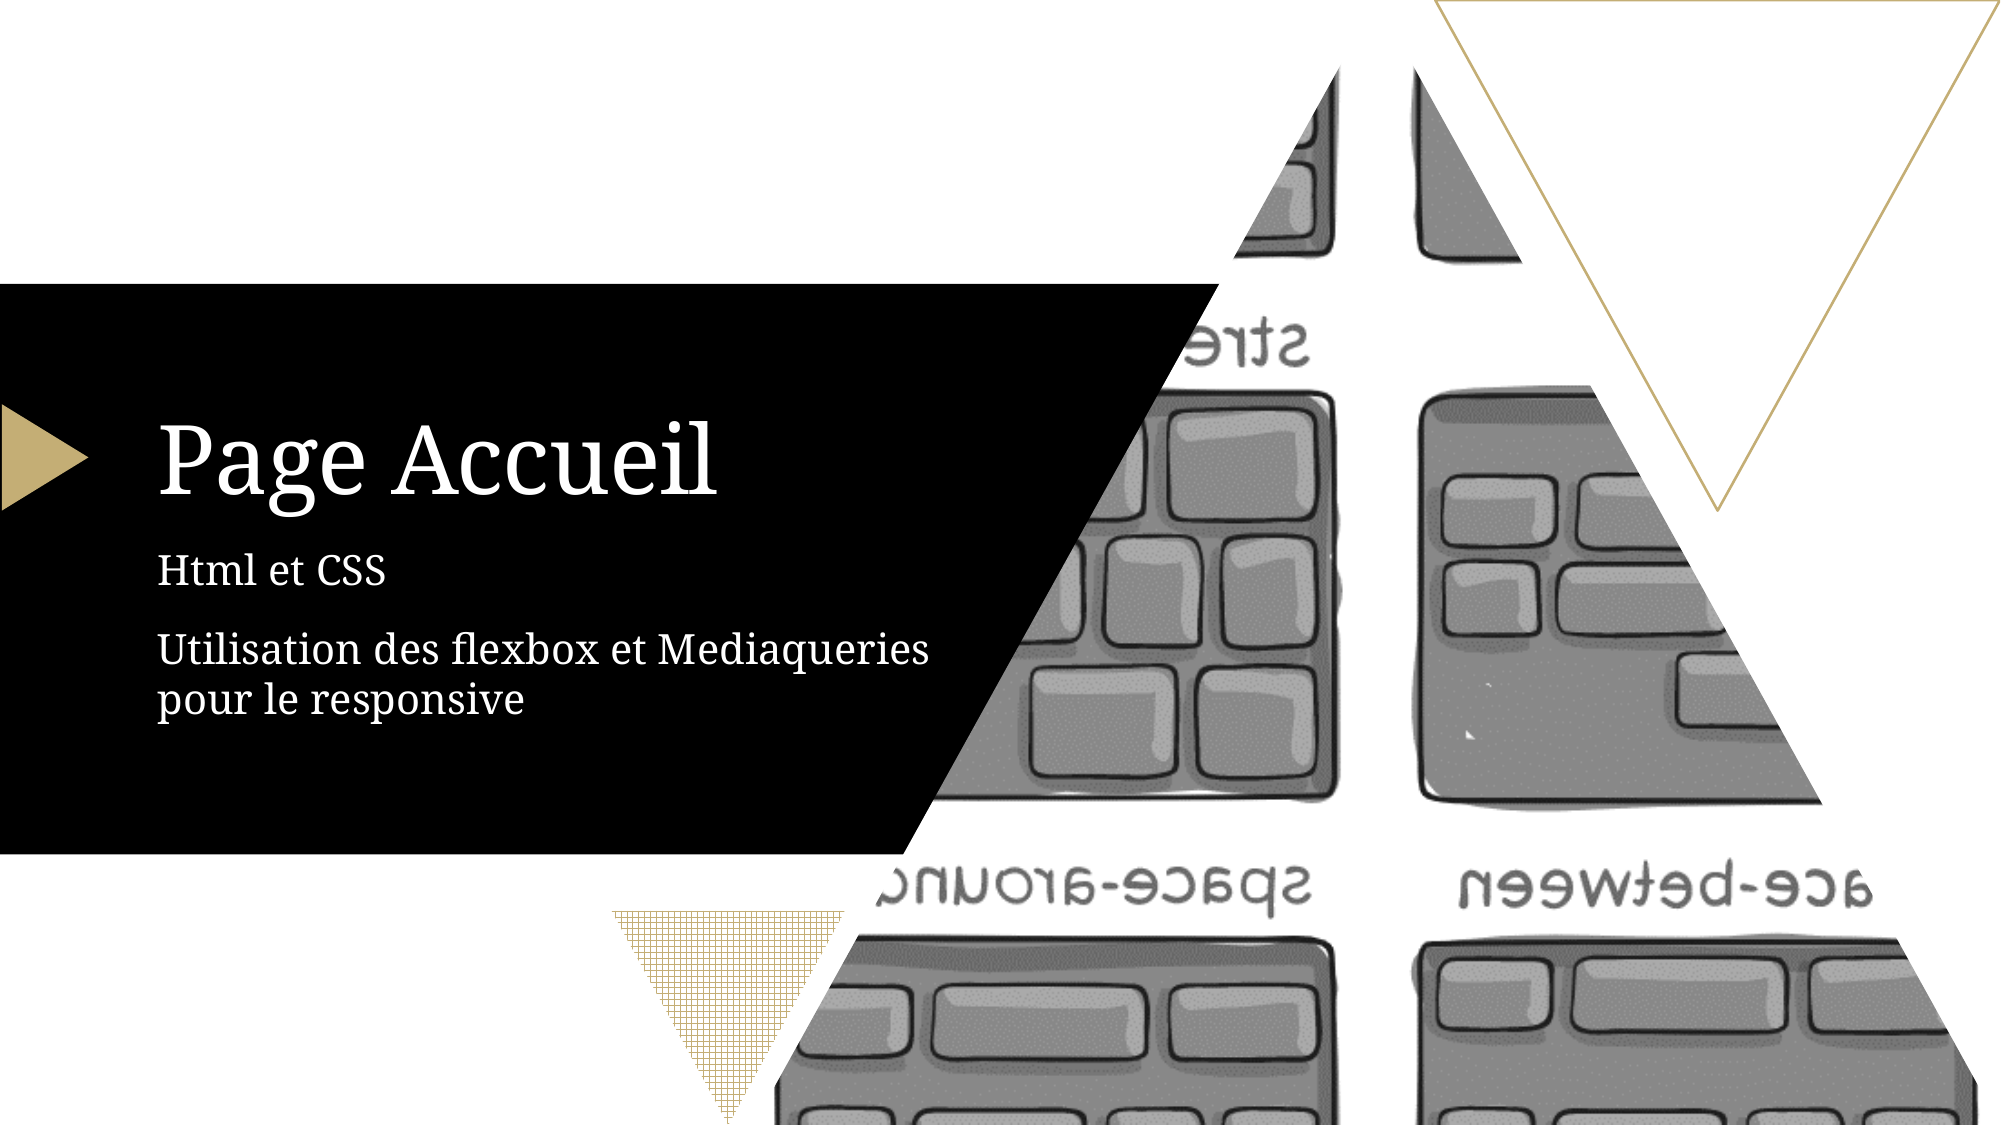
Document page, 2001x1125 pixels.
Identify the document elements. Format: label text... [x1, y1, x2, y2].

picture [752, 0, 2000, 1125]
list Html et CSS Utilisation des flexbox et Mediaqueries pour le responsive [142, 535, 751, 806]
title Page Accueil [142, 404, 751, 524]
